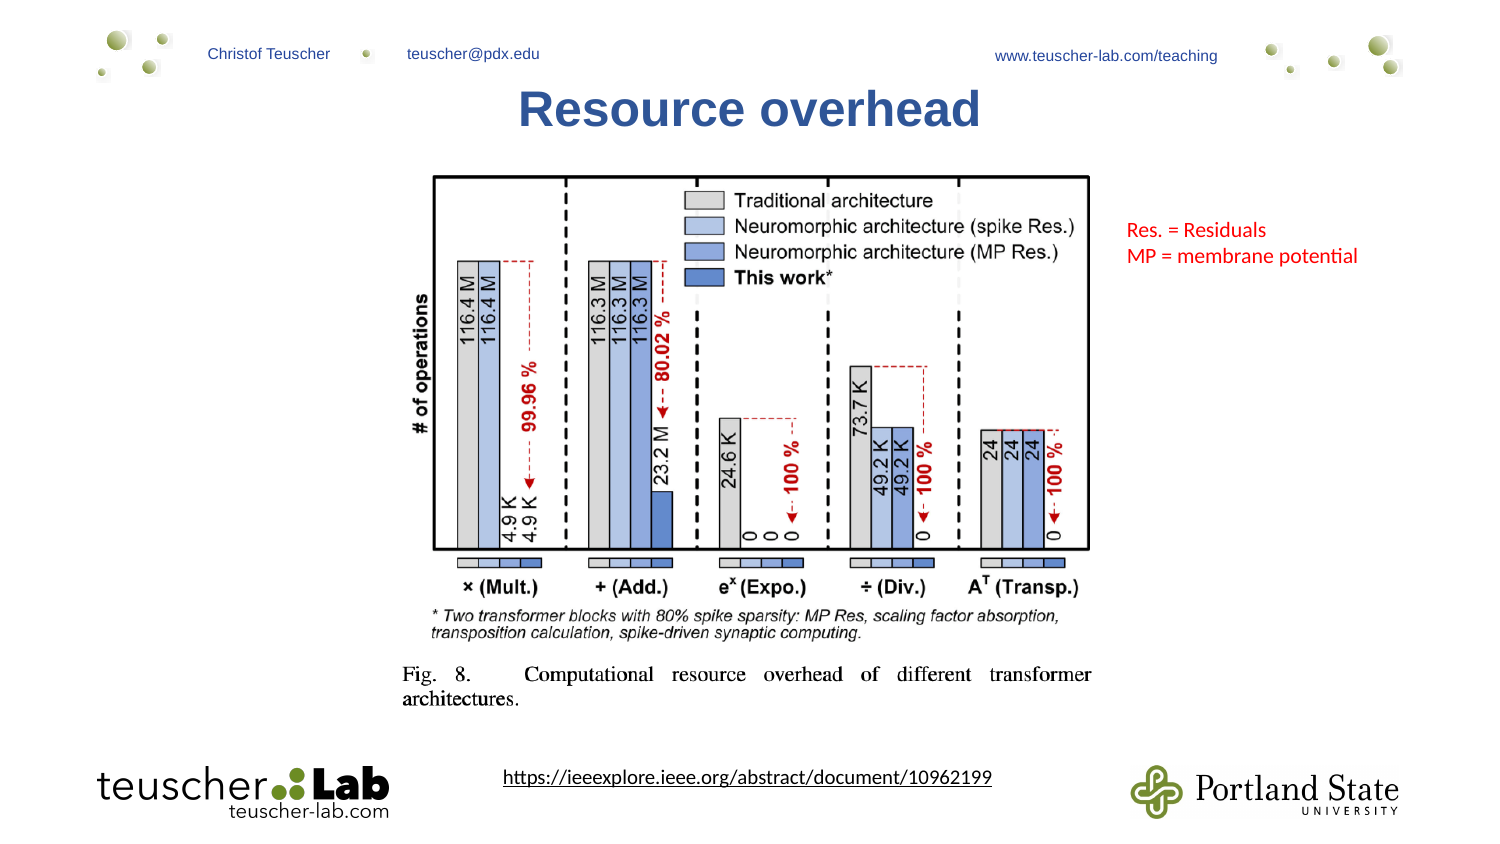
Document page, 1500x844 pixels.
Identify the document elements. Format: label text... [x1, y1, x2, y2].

text_box Res. = Residuals MP = membrane potential [1112, 208, 1374, 276]
picture [97, 766, 389, 818]
picture [390, 162, 1110, 710]
picture [1130, 765, 1399, 819]
text_box https://ieeexplore.ieee.org/abstract/document/10962199 [374, 756, 1125, 797]
text_box Resource overhead [0, 67, 1500, 144]
